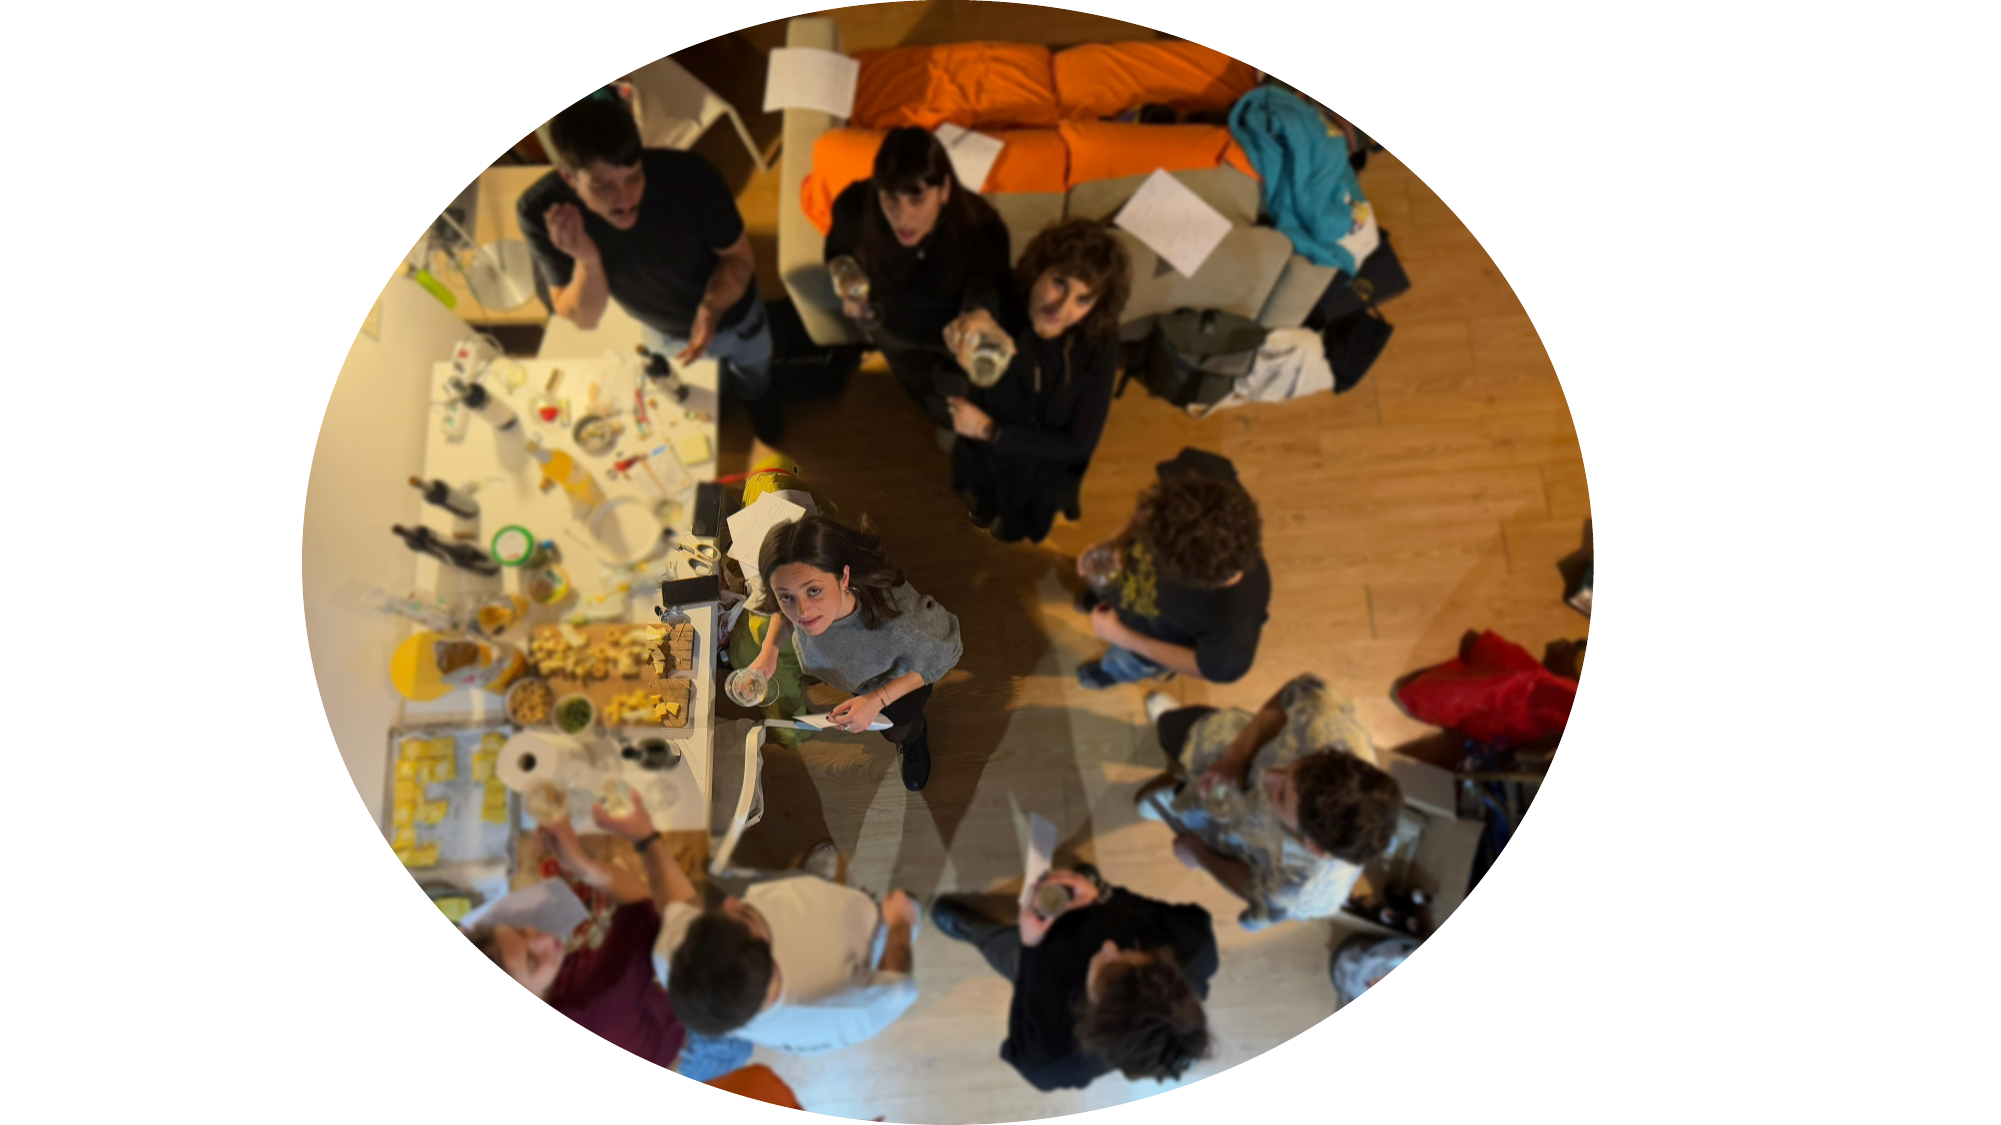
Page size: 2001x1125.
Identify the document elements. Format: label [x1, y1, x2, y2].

picture [301, 0, 1595, 1125]
